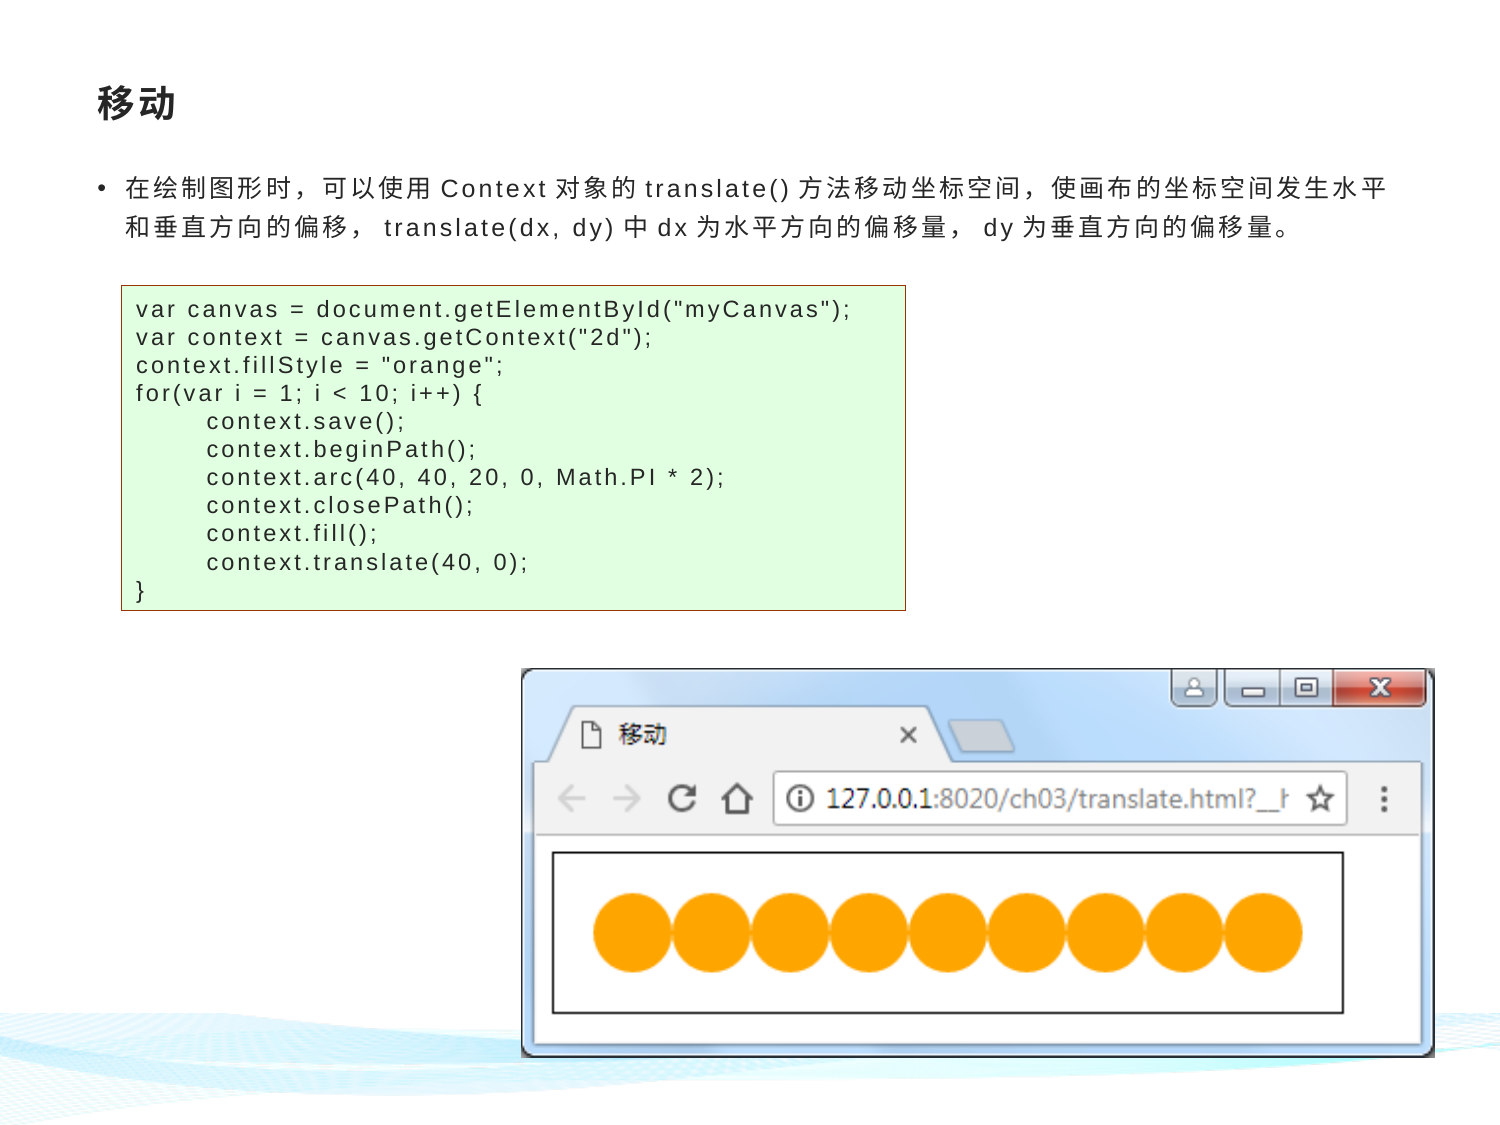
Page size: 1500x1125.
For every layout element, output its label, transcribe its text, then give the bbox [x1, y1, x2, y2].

title 移动 [82, 72, 1418, 146]
picture [0, 668, 1500, 1125]
text_box var canvas = document.getElementById("myCanvas"); var context = canvas.getContext("2d"); context.fillStyle = "orange"; for(var i = 1; i < 10; i++) { context.save(); context.beginPath(); context.arc(40, 40, 20, 0, Math.PI * 2); context.closePath(); context.fill(); context.translate(40, 0); } [121, 285, 906, 611]
list 在绘制图形时，可以使用Context对象的translate()方法移动坐标空间，使画布的坐标空间发生水平和垂直方向的偏移，translate(dx, dy)中dx为水平方向的偏移量，dy为垂直方向的偏移量。 [82, 156, 1418, 1041]
